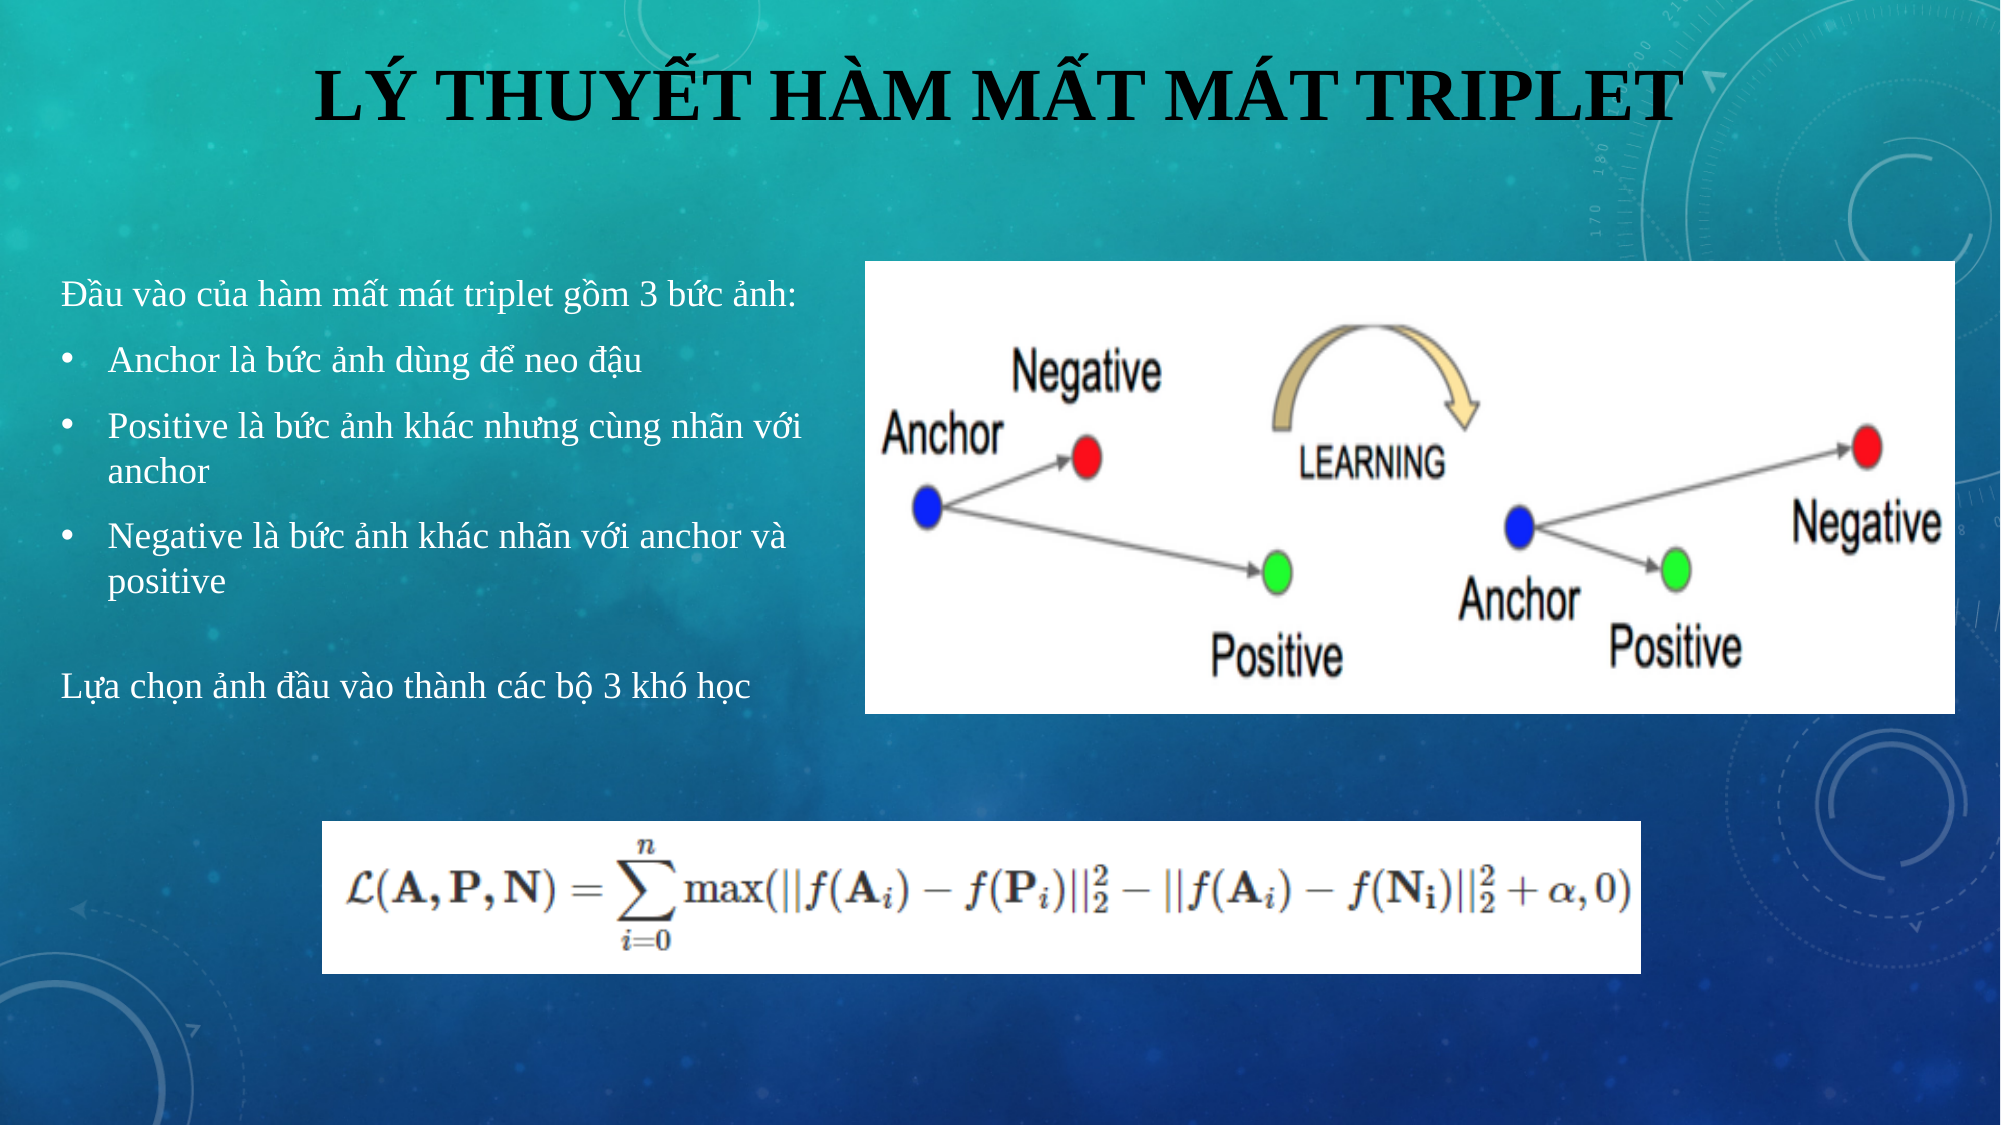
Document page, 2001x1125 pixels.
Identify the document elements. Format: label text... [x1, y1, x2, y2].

picture [0, 0, 2001, 1125]
list Đầu vào của hàm mất mát triplet gồm 3 bức ảnh: Anchor là bức ảnh dùng để neo đậu Positive là bức ảnh khác nhưng cùng nhãn với anchor Negative là bức ảnh khác nhãn với anchor và positive [45, 209, 849, 653]
title Lý thuyết hàm mất mát triplet [169, 26, 1831, 155]
text_box Lựa chọn ảnh đầu vào thành các bộ 3 khó học [45, 653, 858, 714]
